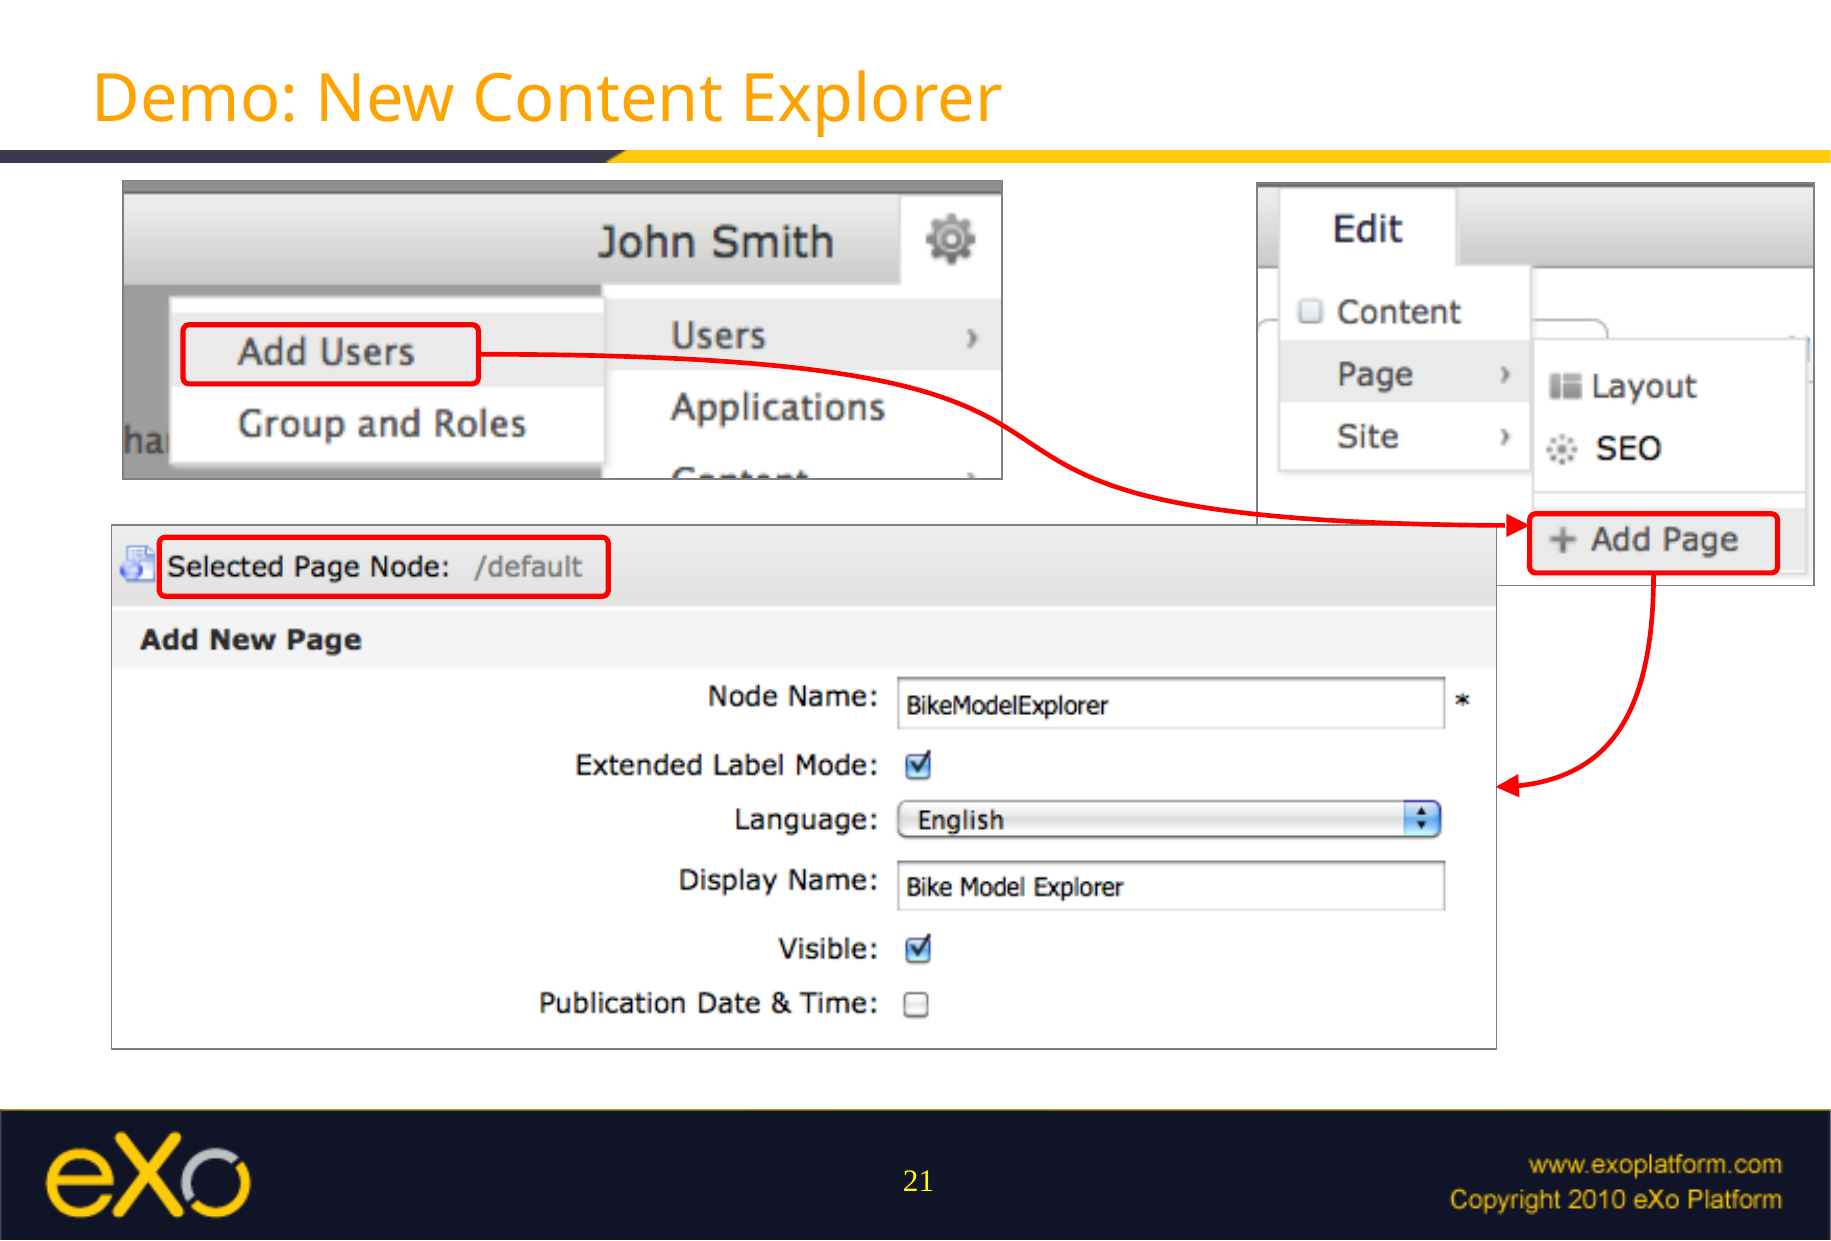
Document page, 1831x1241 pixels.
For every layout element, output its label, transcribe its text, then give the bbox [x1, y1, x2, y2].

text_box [478, 353, 1530, 526]
picture [123, 180, 1002, 479]
text_box [71, 186, 1767, 1078]
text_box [1467, 600, 1682, 760]
text_box Demo: New Content Explorer [91, 49, 1740, 151]
picture [0, 150, 1831, 163]
picture [0, 1109, 1831, 1240]
picture [111, 182, 1814, 1049]
